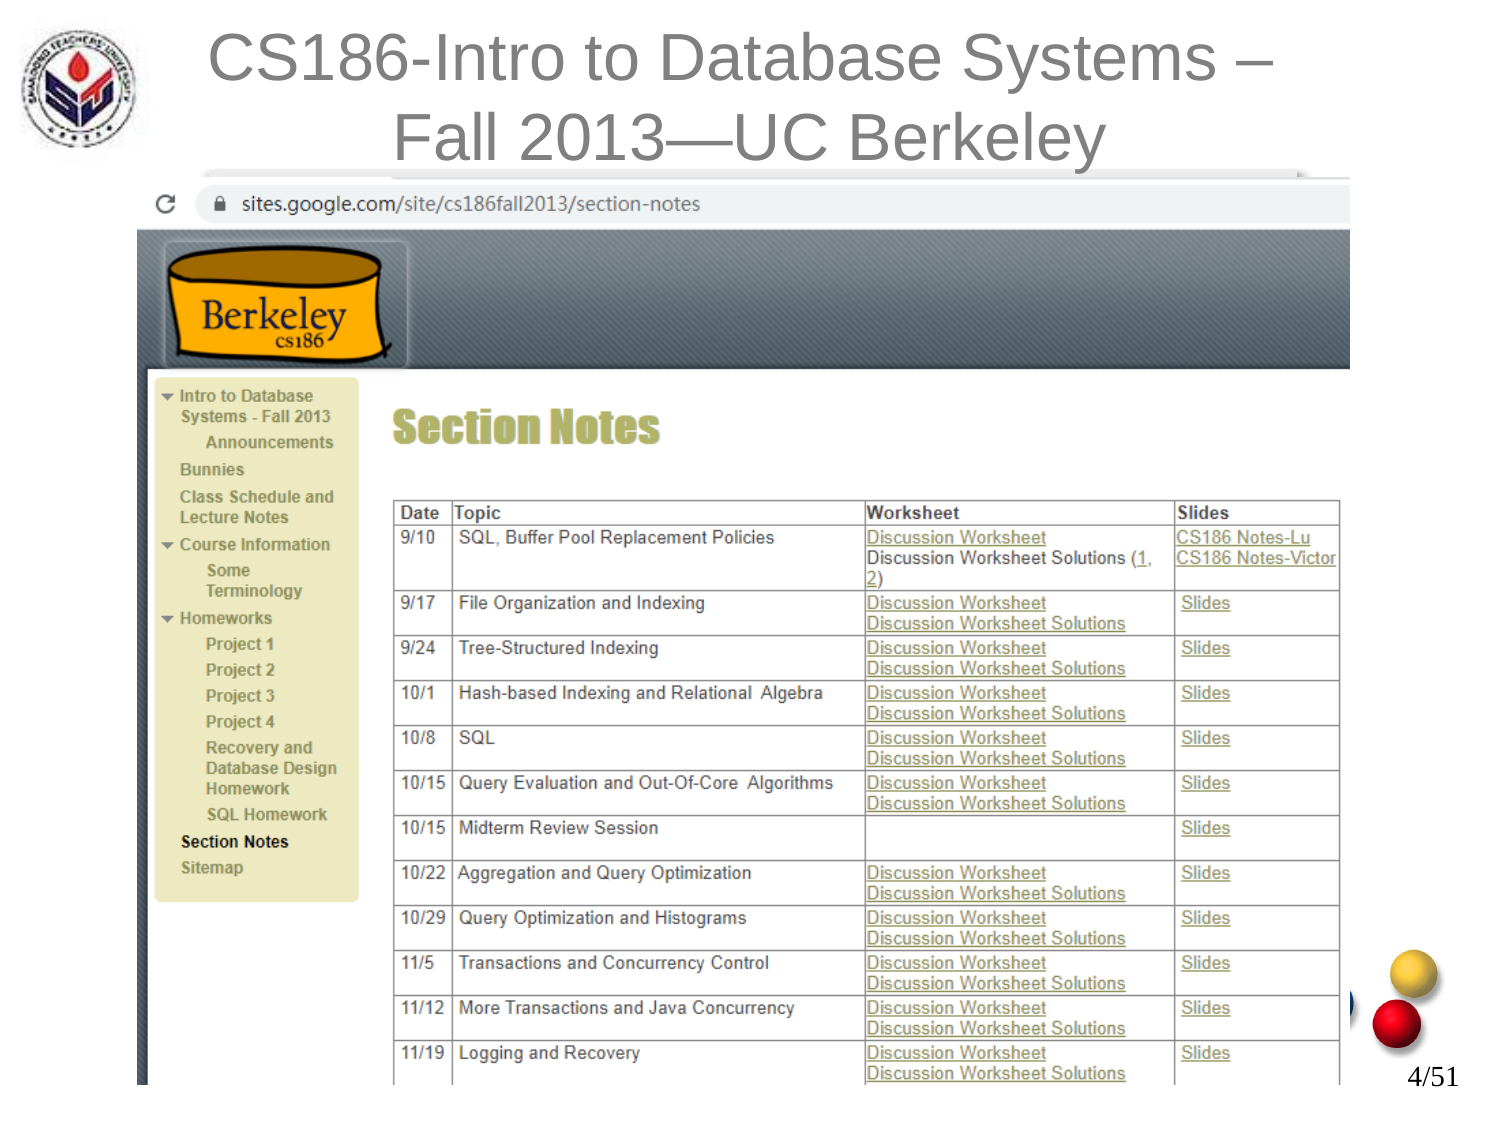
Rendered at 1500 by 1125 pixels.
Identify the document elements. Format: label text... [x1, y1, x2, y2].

picture [1351, 943, 1446, 1049]
title CS186-Intro to Database Systems – Fall 2013—UC Berkeley [112, 0, 1388, 188]
picture [12, 14, 112, 163]
slide_number 4/51 [1162, 1049, 1476, 1125]
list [137, 177, 1351, 1086]
